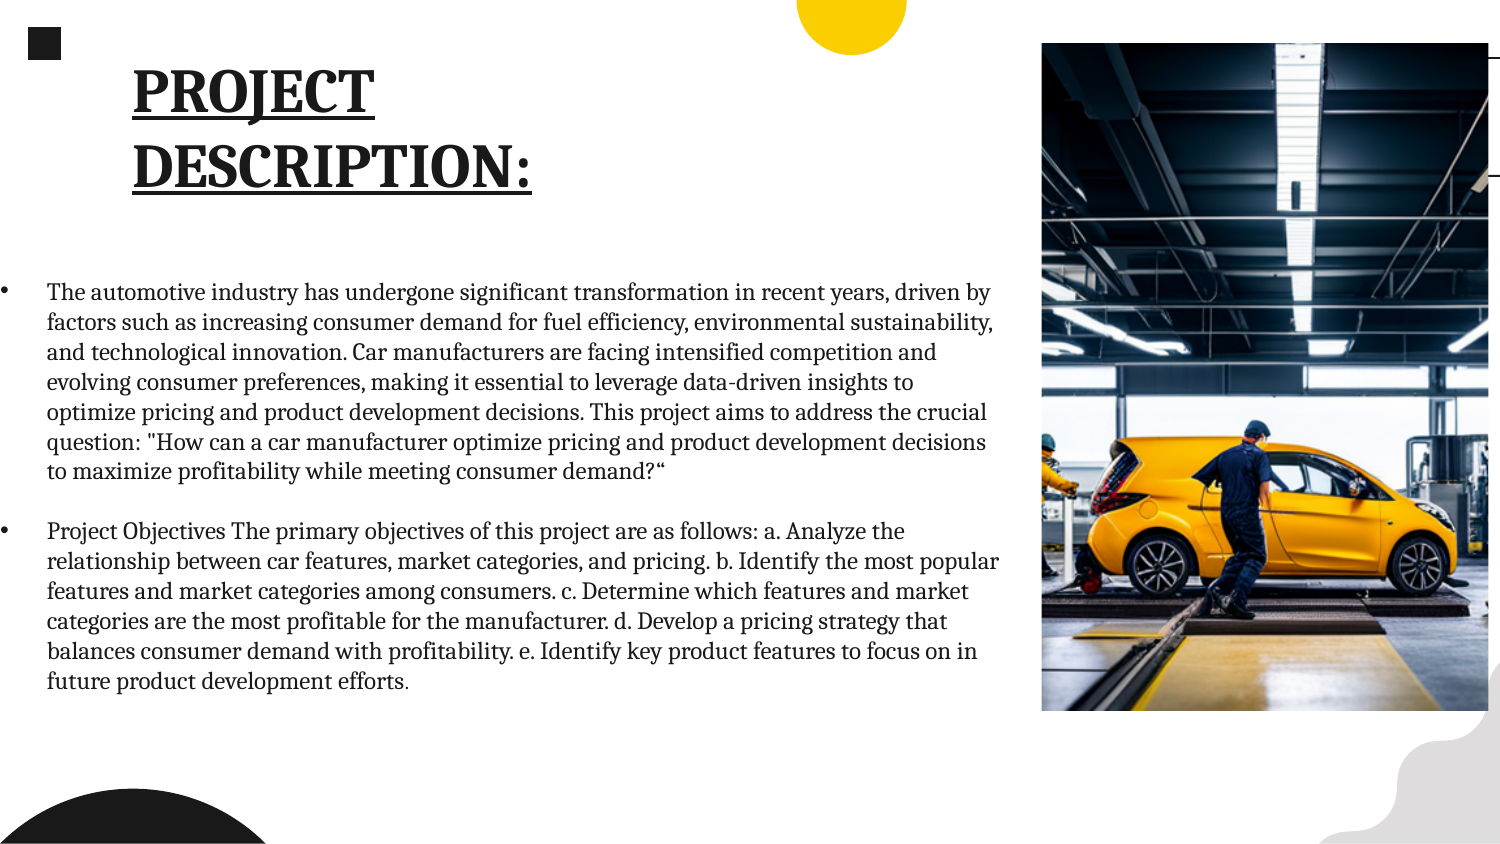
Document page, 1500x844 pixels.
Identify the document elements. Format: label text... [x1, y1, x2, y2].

title PROJECT DESCRIPTION: [116, 42, 684, 202]
picture [1041, 43, 1489, 711]
text_box The automotive industry has undergone significant transformation in recent years, driven by factors such as increasing consumer demand for fuel efficiency, environmental sustainability, and technological innovation. Car manufacturers are facing intensified competition and evolving consumer preferences, making it essential to leverage data-driven insights to optimize pricing and product development decisions. This project aims to address the crucial question: "How can a car manufacturer optimize pricing and product development decisions to maximize profitability while meeting consumer demand?“ Project Objectives The primary objectives of this project are as follows: a. Analyze the relationship between car features, market categories, and pricing. b. Identify the most popular features and market categories among consumers. c. Determine which features and market categories are the most profitable for the manufacturer. d. Develop a pricing strategy that balances consumer demand with profitability. e. Identify key product features to focus on in future product development efforts. [0, 202, 1005, 777]
